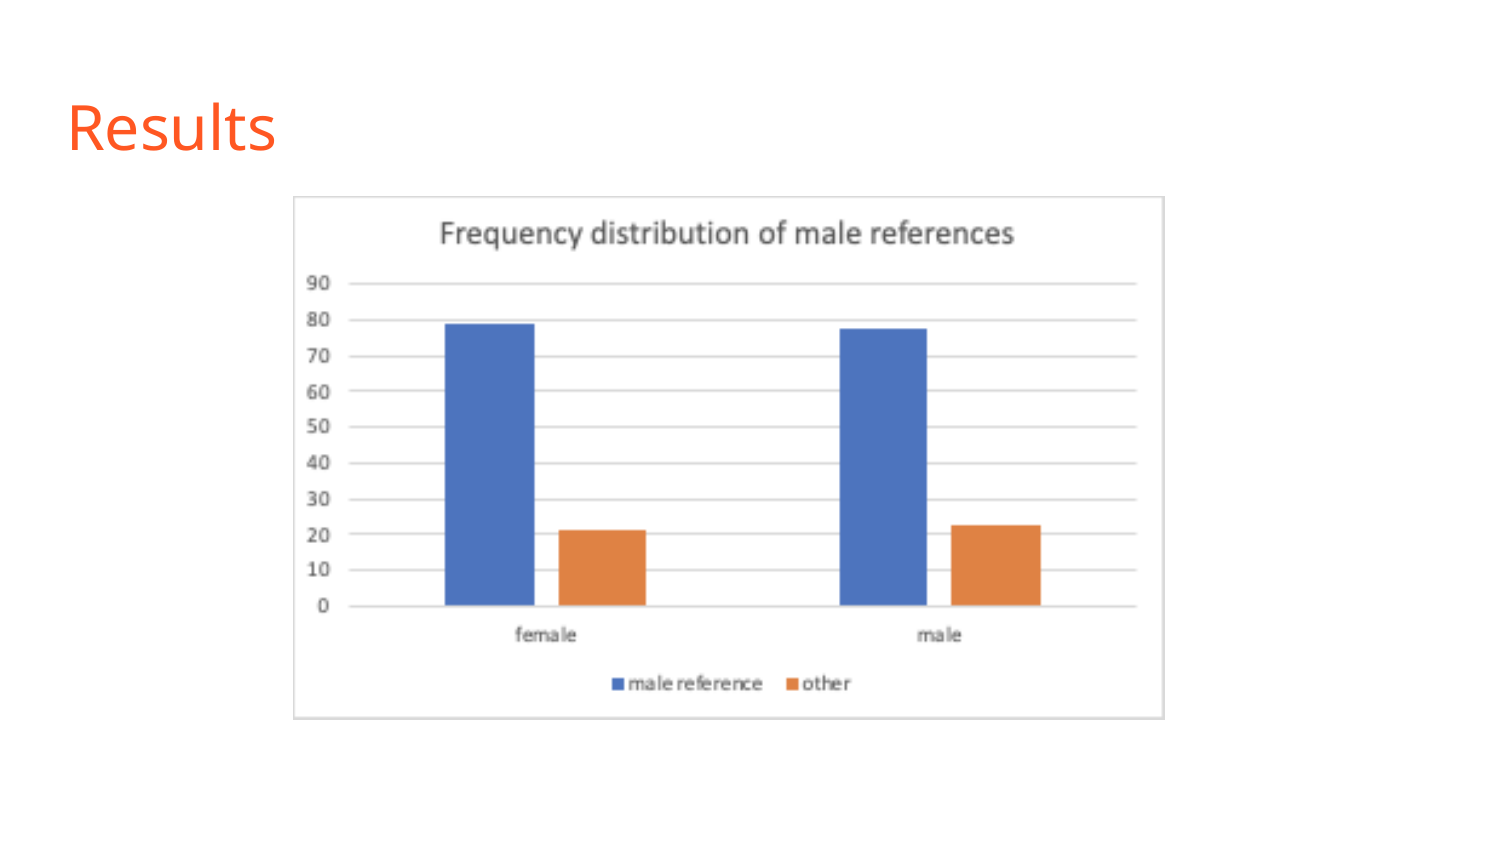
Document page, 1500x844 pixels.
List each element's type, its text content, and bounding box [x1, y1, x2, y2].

picture [293, 196, 1165, 720]
title Results [51, 72, 1449, 167]
